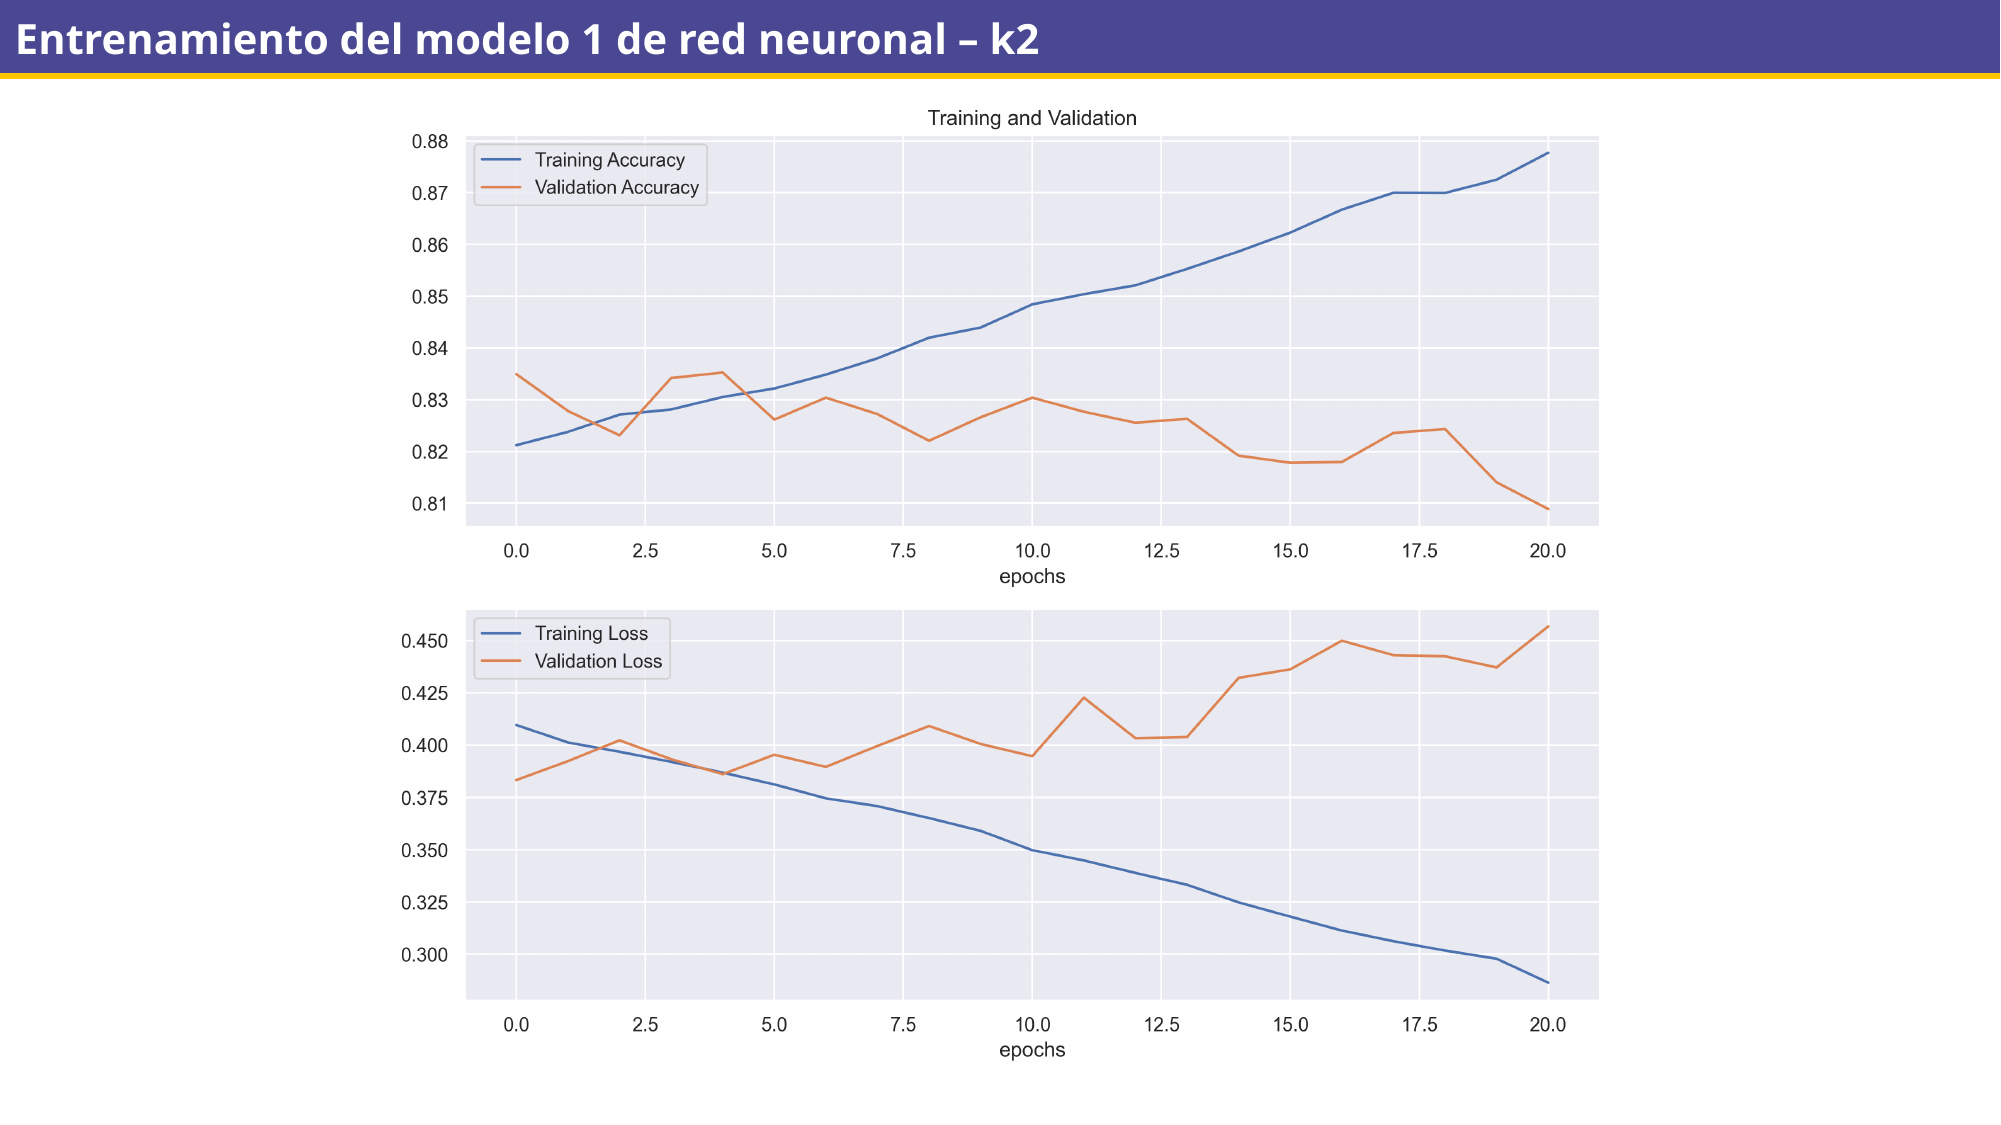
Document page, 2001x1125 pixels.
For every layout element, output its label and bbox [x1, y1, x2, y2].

picture [378, 87, 1622, 1082]
text_box [0, 0, 2000, 76]
